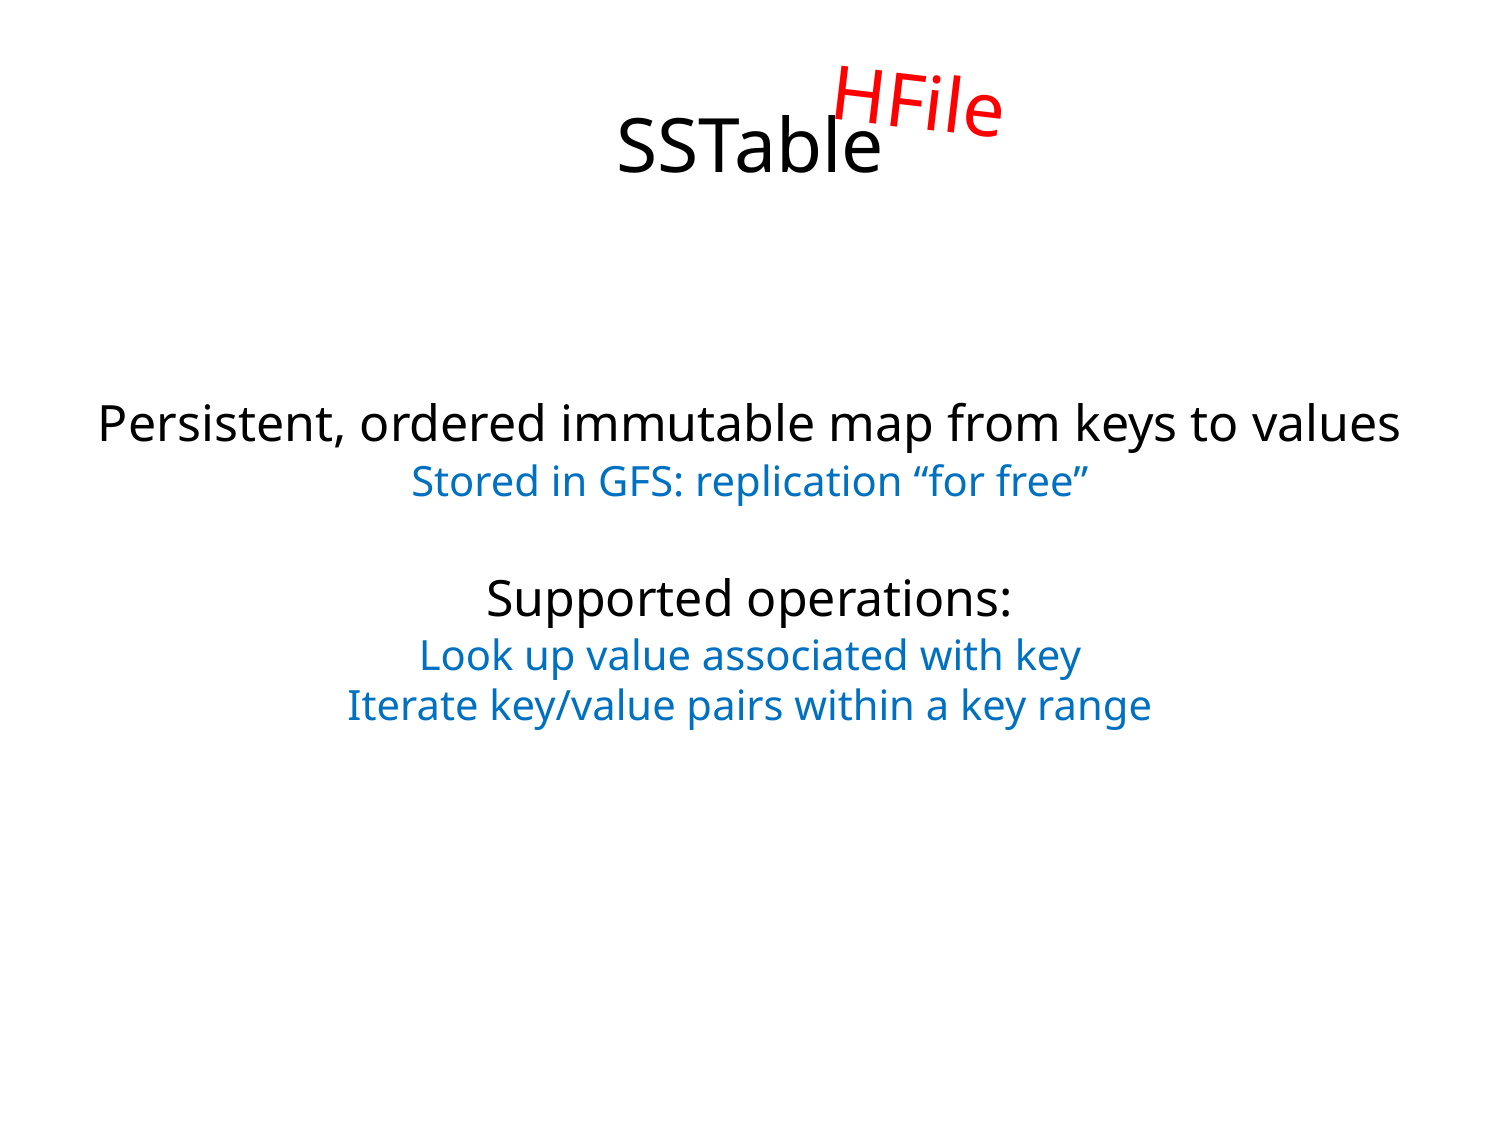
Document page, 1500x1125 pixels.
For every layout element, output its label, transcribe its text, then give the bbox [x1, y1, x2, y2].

text_box HFile [775, 30, 1062, 175]
text_box Look up value associated with key Iterate key/value pairs within a key range [0, 621, 1500, 737]
text_box Supported operations: [0, 559, 1500, 621]
text_box SSTable [0, 90, 1500, 203]
text_box Stored in GFS: replication “for free” [0, 446, 1500, 512]
text_box Persistent, ordered immutable map from keys to values [0, 384, 1500, 446]
